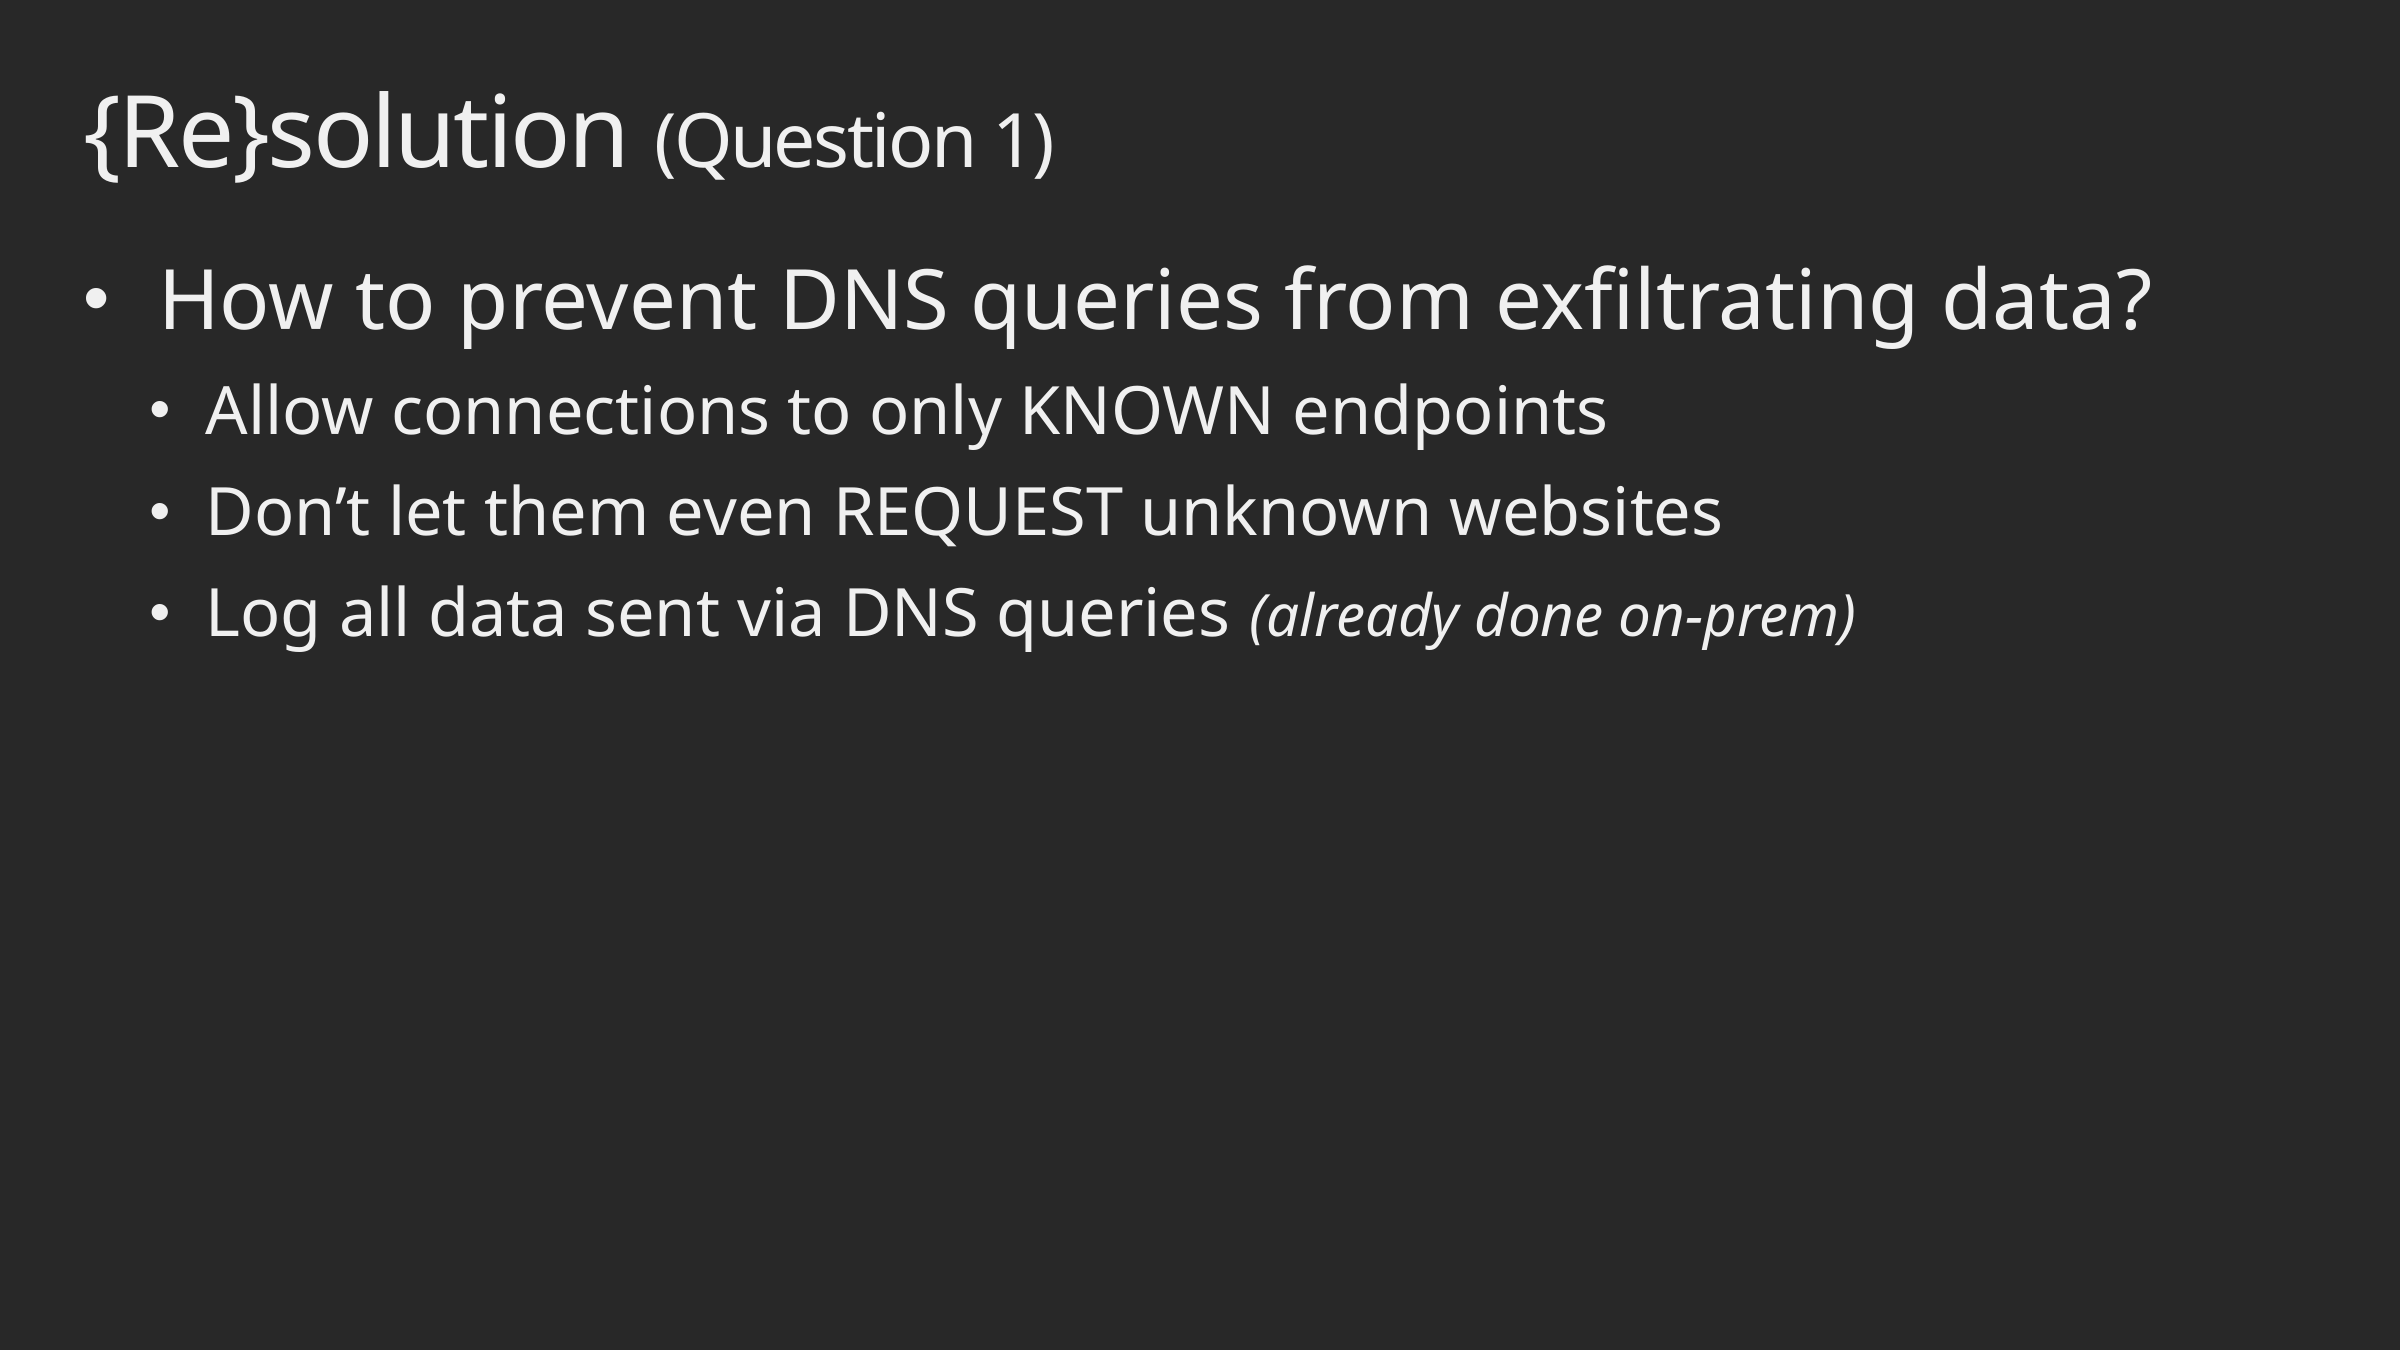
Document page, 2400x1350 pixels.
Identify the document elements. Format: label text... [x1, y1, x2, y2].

title {Re}solution (Question 1) [53, 56, 2347, 234]
list How to prevent DNS queries from exfiltrating data? Allow connections to only KNOWN endpoints Don’t let them even REQUEST unknown websites Log all data sent via DNS queries (already done on-prem) [53, 234, 2347, 680]
